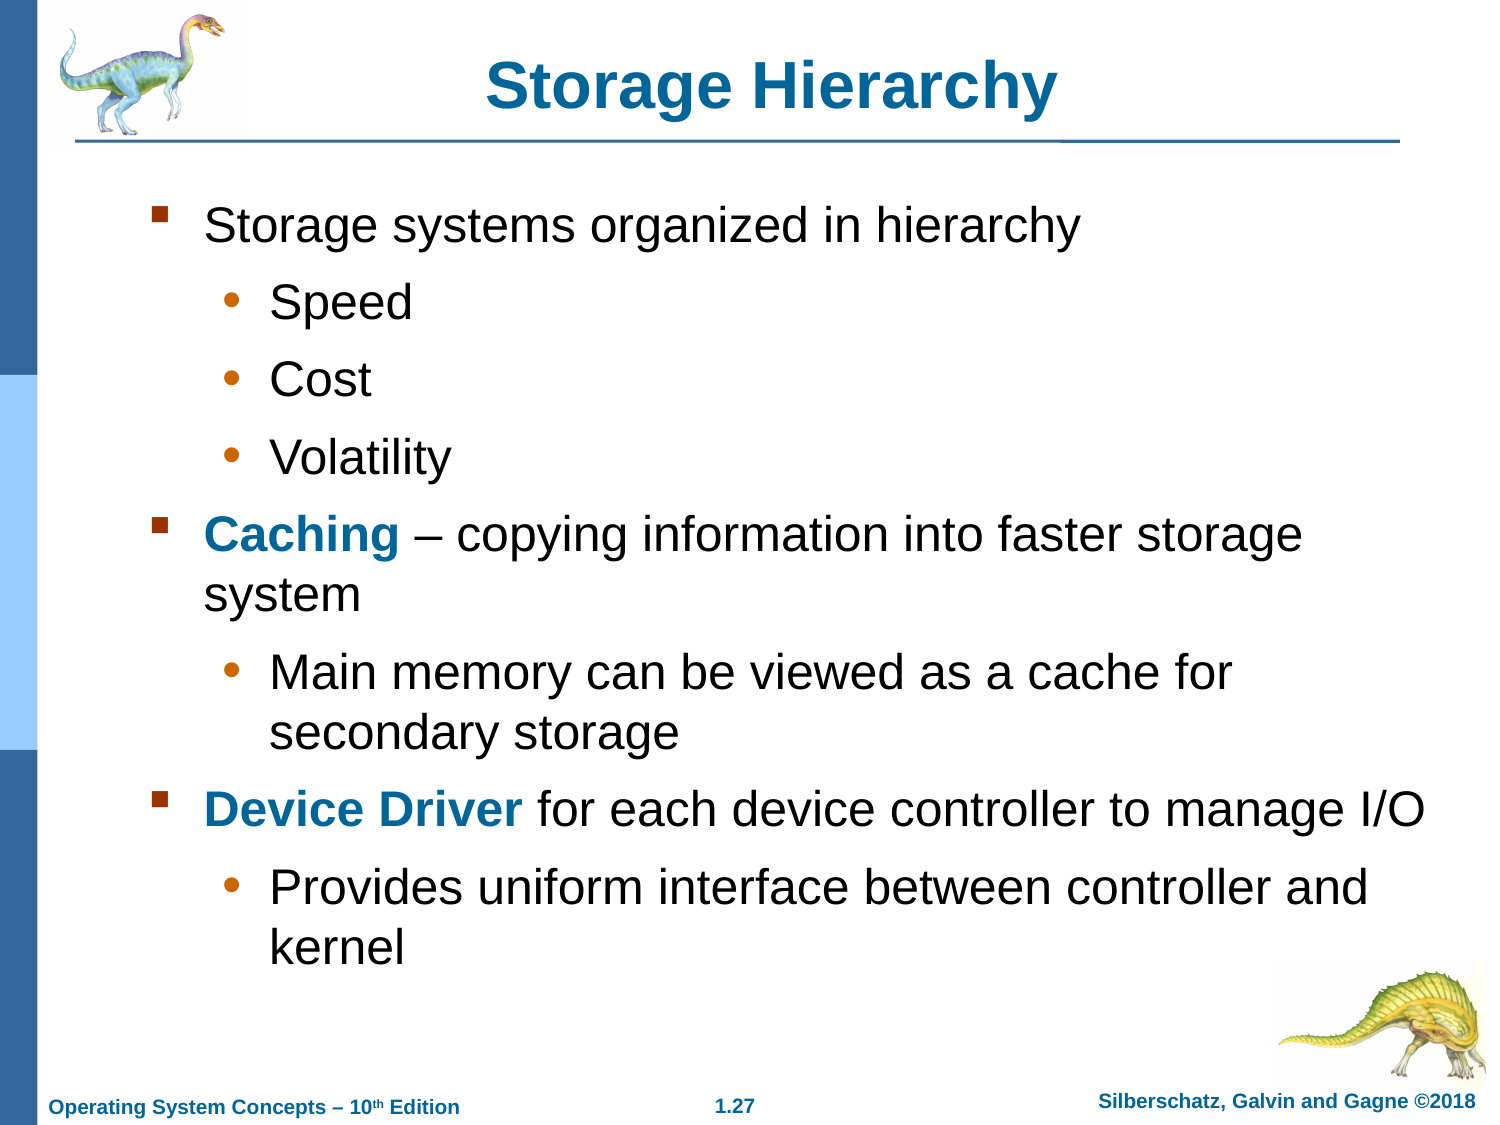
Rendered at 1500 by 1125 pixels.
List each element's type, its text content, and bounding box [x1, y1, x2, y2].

picture [46, 0, 243, 149]
title Storage Hierarchy [143, 34, 1401, 130]
list Storage systems organized in hierarchy Speed Cost Volatility Caching – copying information into faster storage system Main memory can be viewed as a cache for secondary storage Device Driver for each device controller to manage I/O Provides uniform interface between controller and kernel [132, 184, 1458, 928]
picture [1275, 959, 1486, 1090]
